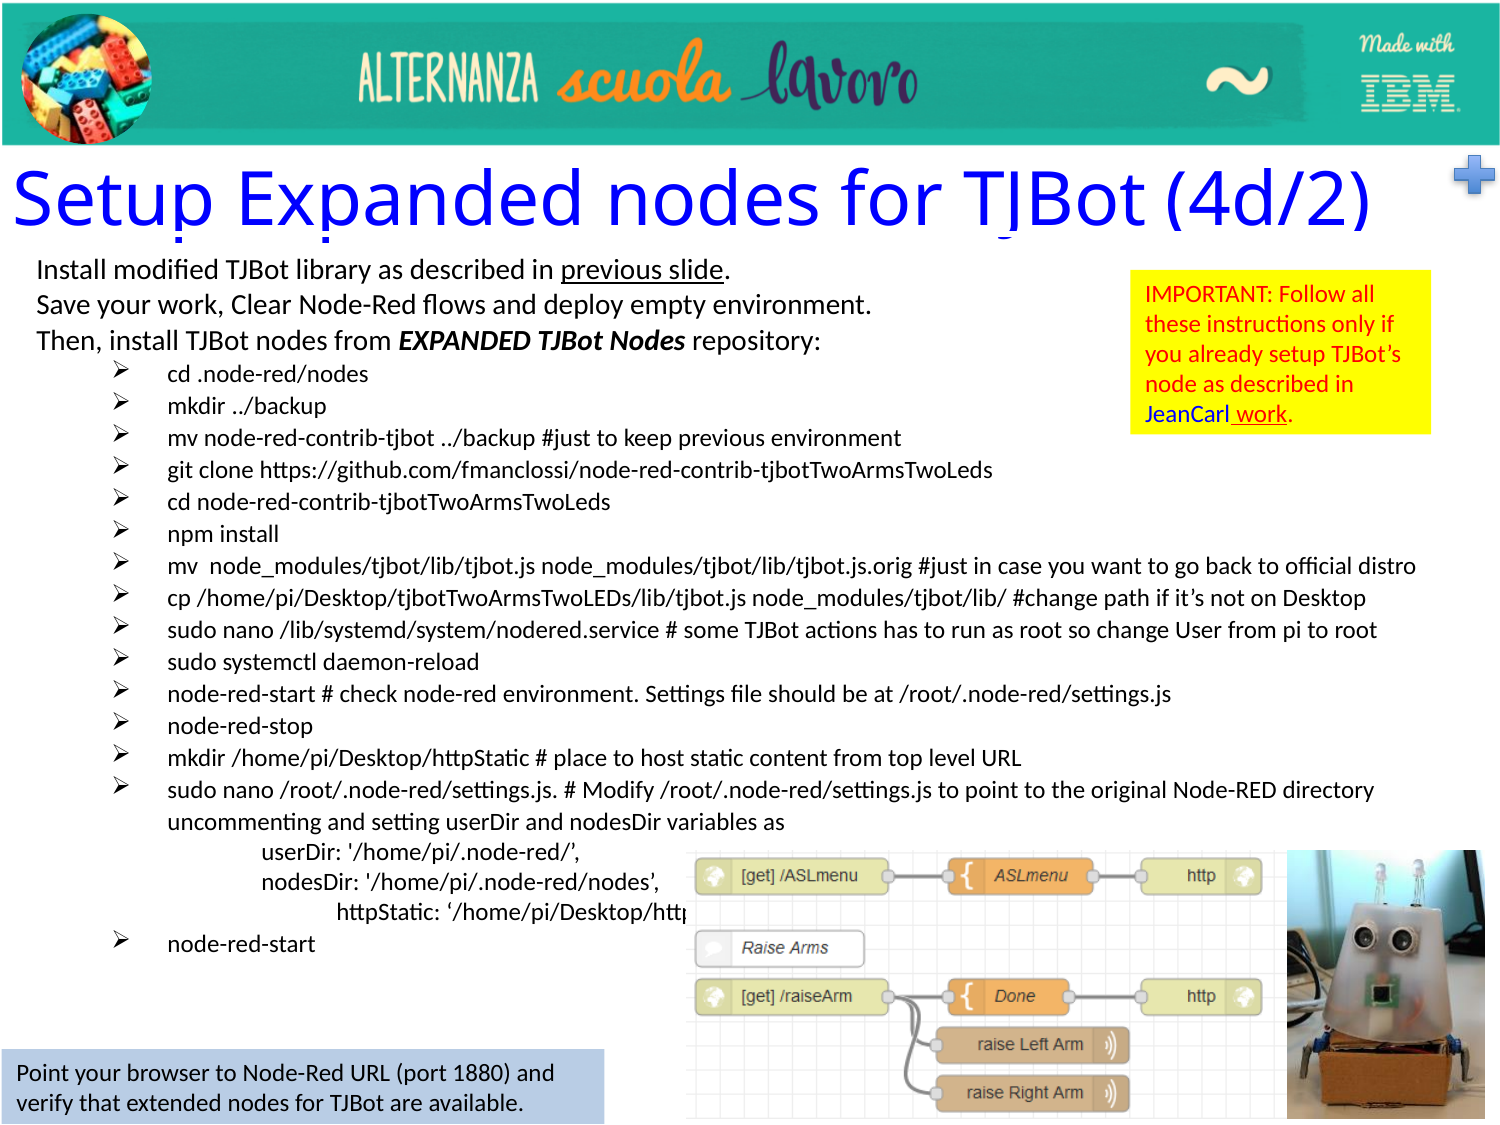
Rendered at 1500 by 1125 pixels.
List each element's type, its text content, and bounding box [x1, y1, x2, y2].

picture [686, 849, 1486, 1119]
text_box IMPORTANT: Follow all these instructions only if you already setup TJBot’s node as described in JeanCarl work. [1130, 269, 1432, 435]
picture [0, 0, 1500, 148]
text_box Point your browser to Node-Red URL (port 1880) and verify that extended nodes for TJBot are available. [1, 1049, 605, 1124]
text_box [1454, 155, 1495, 194]
text_box Install modified TJBot library as described in previous slide. Save your work, Clear Node-Red flows and deploy empty environment. Then, install TJBot nodes from EXPANDED TJBot Nodes repository: cd .node-red/nodes mkdir ../backup mv node-red-contrib-tjbot ../backup #just to keep previous environment git clone https://github.com/fmanclossi/node-red-contrib-tjbotTwoArmsTwoLeds cd node-red-contrib-tjbotTwoArmsTwoLeds npm install mv node_modules/tjbot/lib/tjbot.js node_modules/tjbot/lib/tjbot.js.orig #just in case you want to go back to official distro cp /home/pi/Desktop/tjbotTwoArmsTwoLEDs/lib/tjbot.js node_modules/tjbot/lib/ #change path if it’s not on Desktop sudo nano /lib/systemd/system/nodered.service # some TJBot actions has to run as root so change User from pi to root sudo systemctl daemon-reload node-red-start # check node-red environment. Settings file should be at /root/.node-red/settings.js node-red-stop mkdir /home/pi/Desktop/httpStatic # place to host static content from top level URL sudo nano /root/.node-red/settings.js. # Modify /root/.node-red/settings.js to point to the original Node-RED directory uncommenting and setting userDir and nodesDir variables as userDir: '/home/pi/.node-red/’, nodesDir: '/home/pi/.node-red/nodes’, httpStatic: ‘/home/pi/Desktop/httpStatic/’ node-red-start [21, 259, 1466, 966]
text_box Setup Expanded nodes for TJBot (4d/2) [1, 151, 1500, 259]
